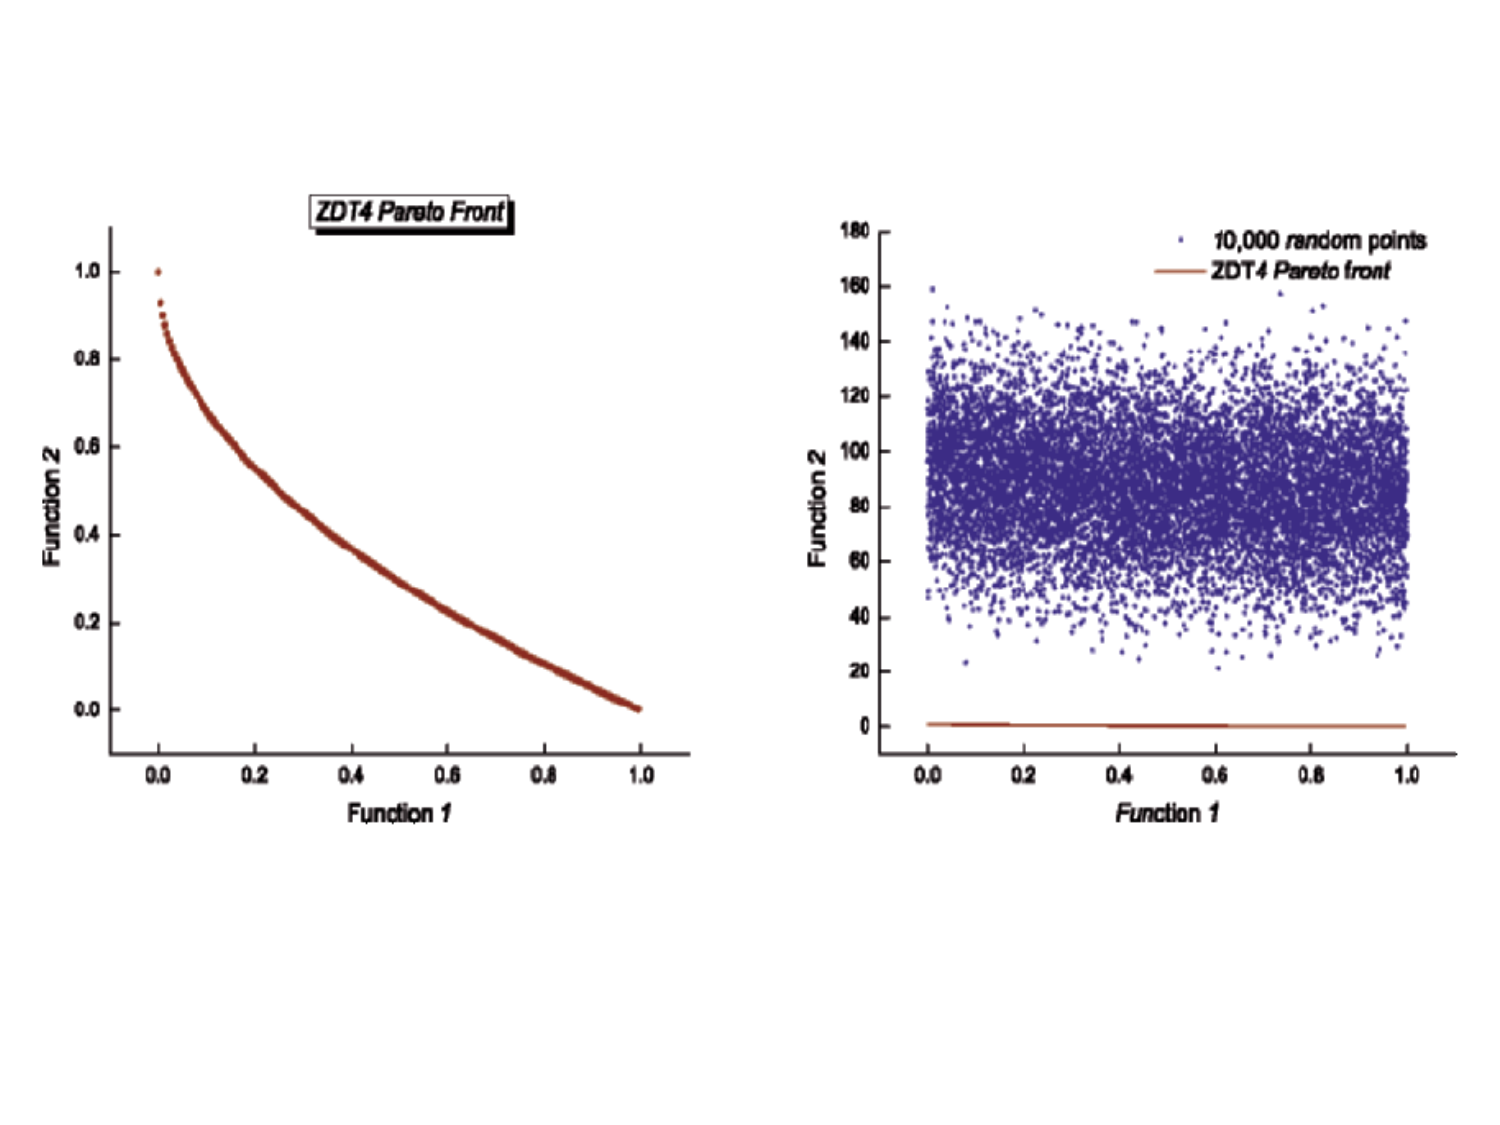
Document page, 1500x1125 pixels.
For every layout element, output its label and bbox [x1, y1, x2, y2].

picture [0, 137, 1500, 843]
